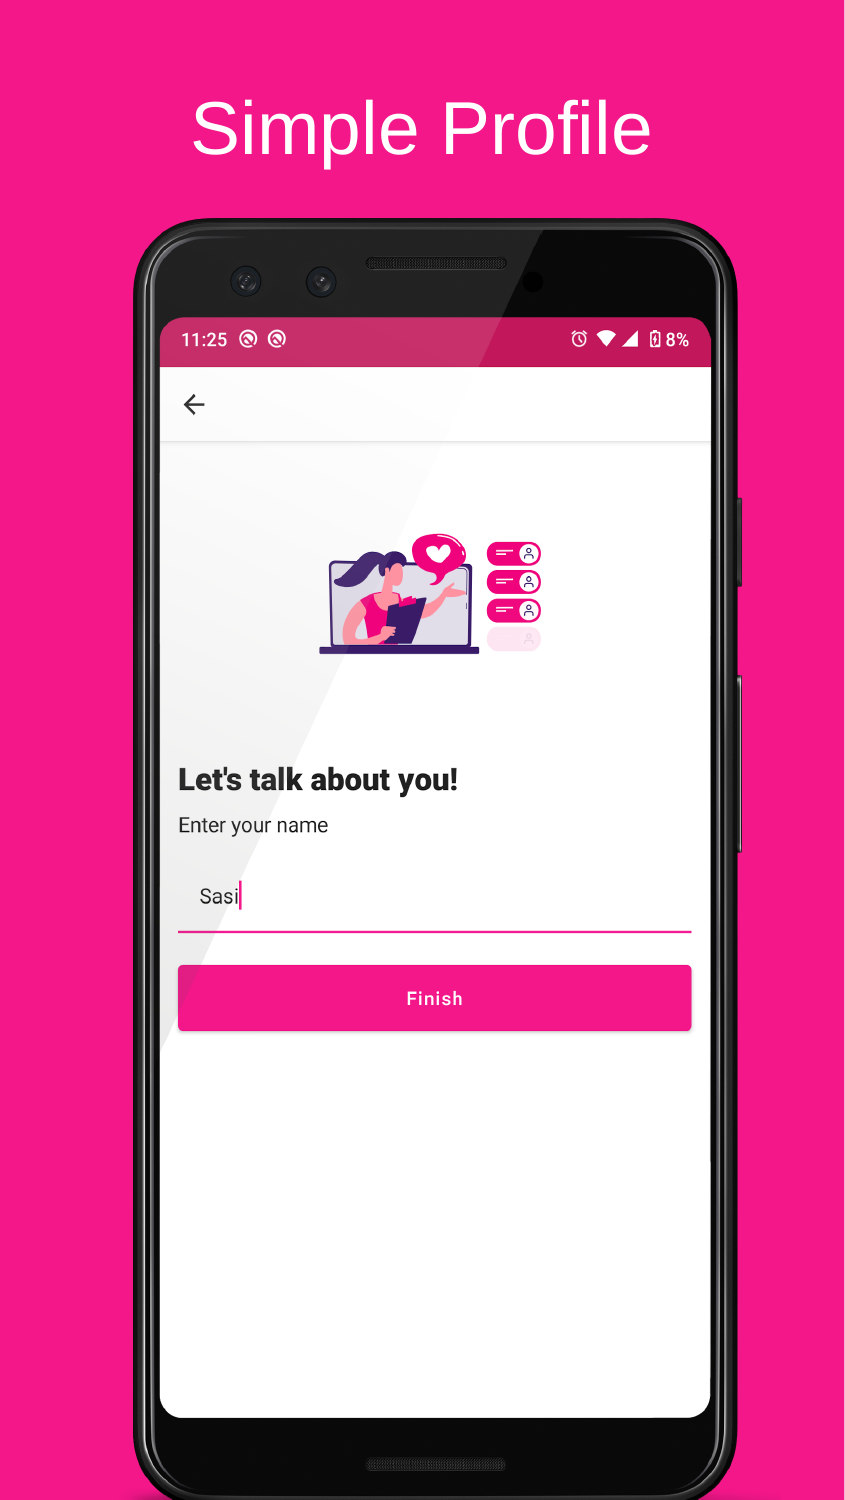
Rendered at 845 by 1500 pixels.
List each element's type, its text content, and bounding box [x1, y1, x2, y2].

picture [76, 215, 781, 1500]
text_box [0, 0, 845, 1500]
text_box Simple Profile [26, 71, 818, 177]
